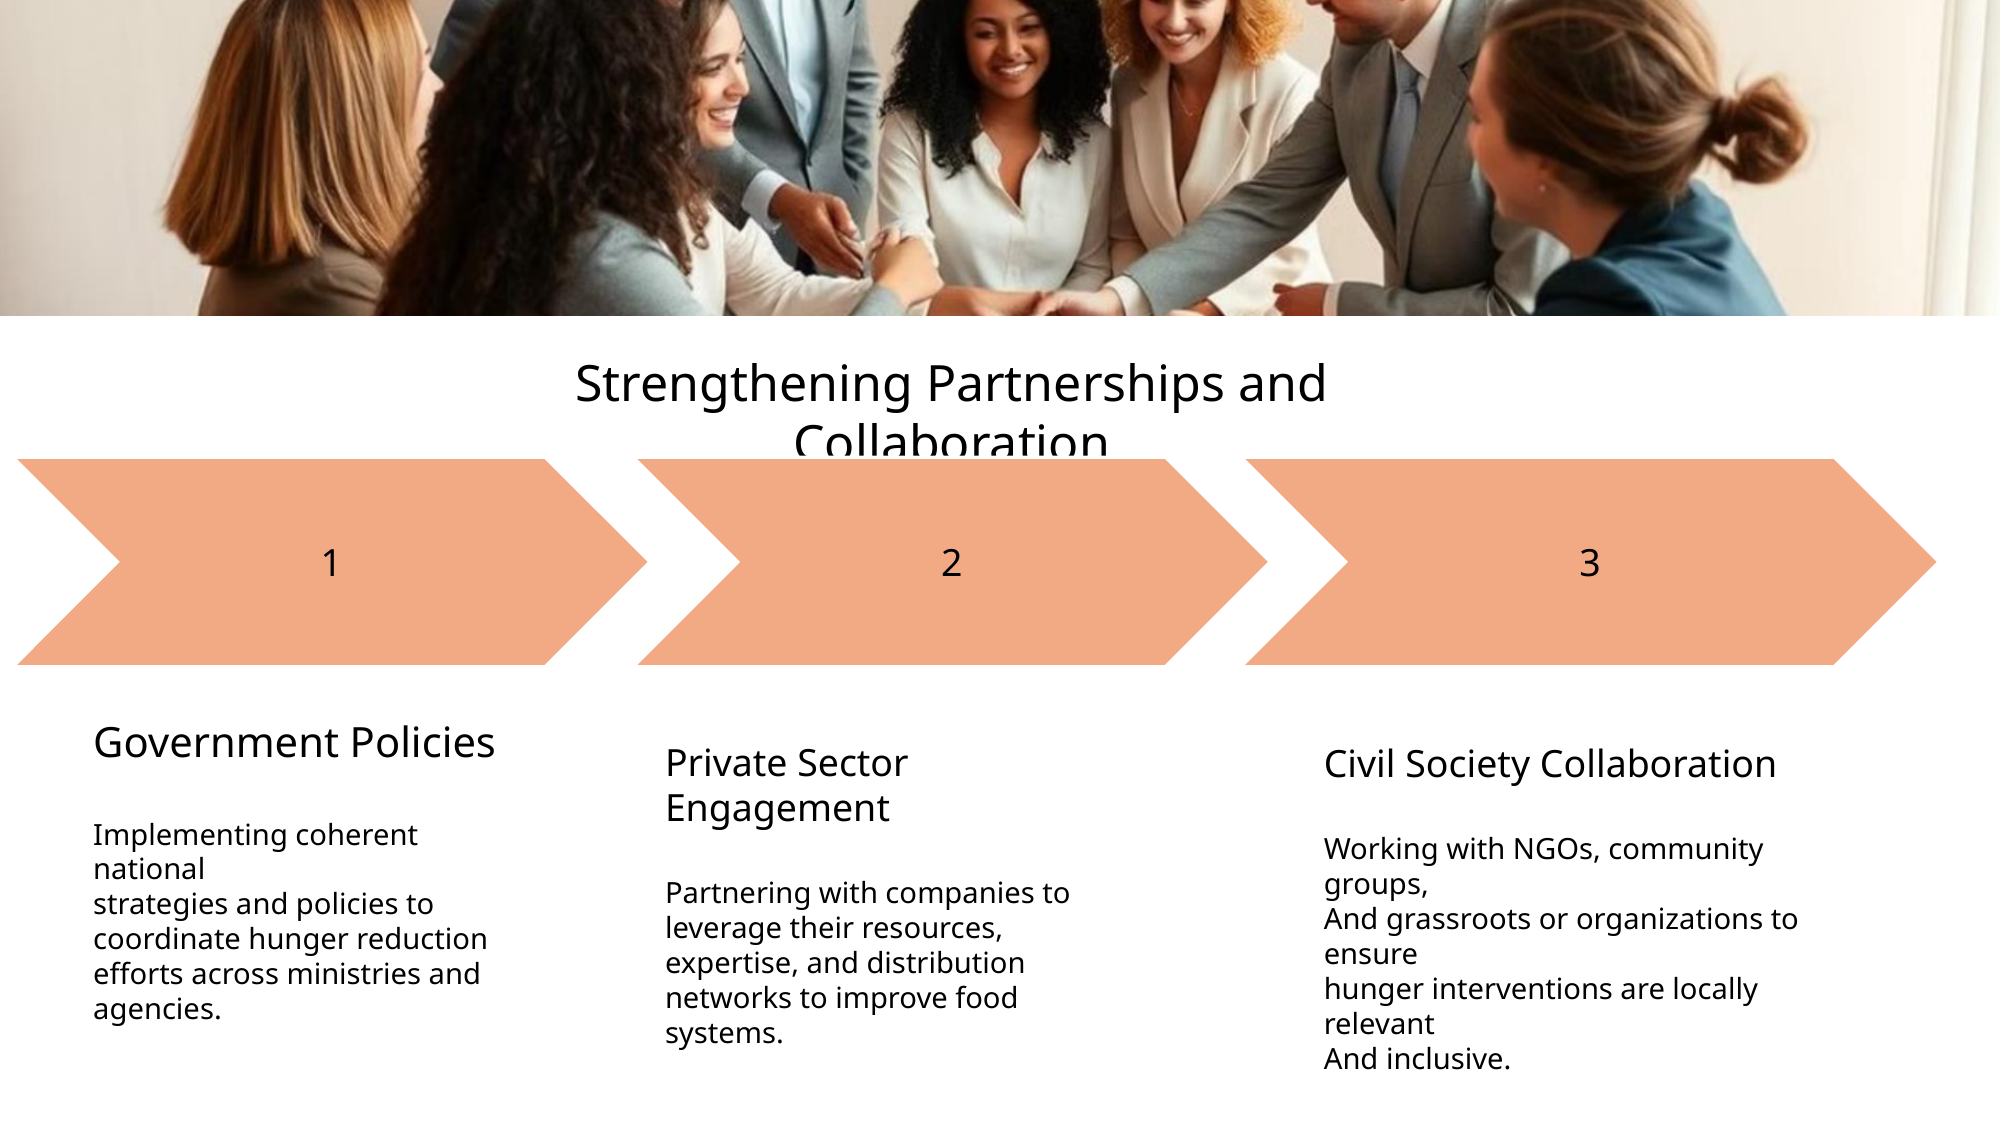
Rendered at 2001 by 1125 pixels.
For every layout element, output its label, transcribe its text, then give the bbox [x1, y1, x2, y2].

text_box 3 [1237, 455, 1942, 669]
text_box 2 [629, 455, 1273, 669]
text_box Government Policies Implementing coherent national strategies and policies to coordinate hunger reduction efforts across ministries and agencies. [78, 708, 541, 1033]
text_box Strengthening Partnerships and Collaboration [401, 343, 1503, 479]
text_box 1 [9, 455, 653, 669]
text_box Civil Society Collaboration Working with NGOs, community groups, And grassroots or organizations to ensure hunger interventions are locally relevant And inclusive. [1308, 732, 1874, 1083]
picture [0, 0, 2000, 316]
text_box Private Sector Engagement Partnering with companies to leverage their resources, expertise, and distribution networks to improve food systems. [649, 731, 1142, 1057]
